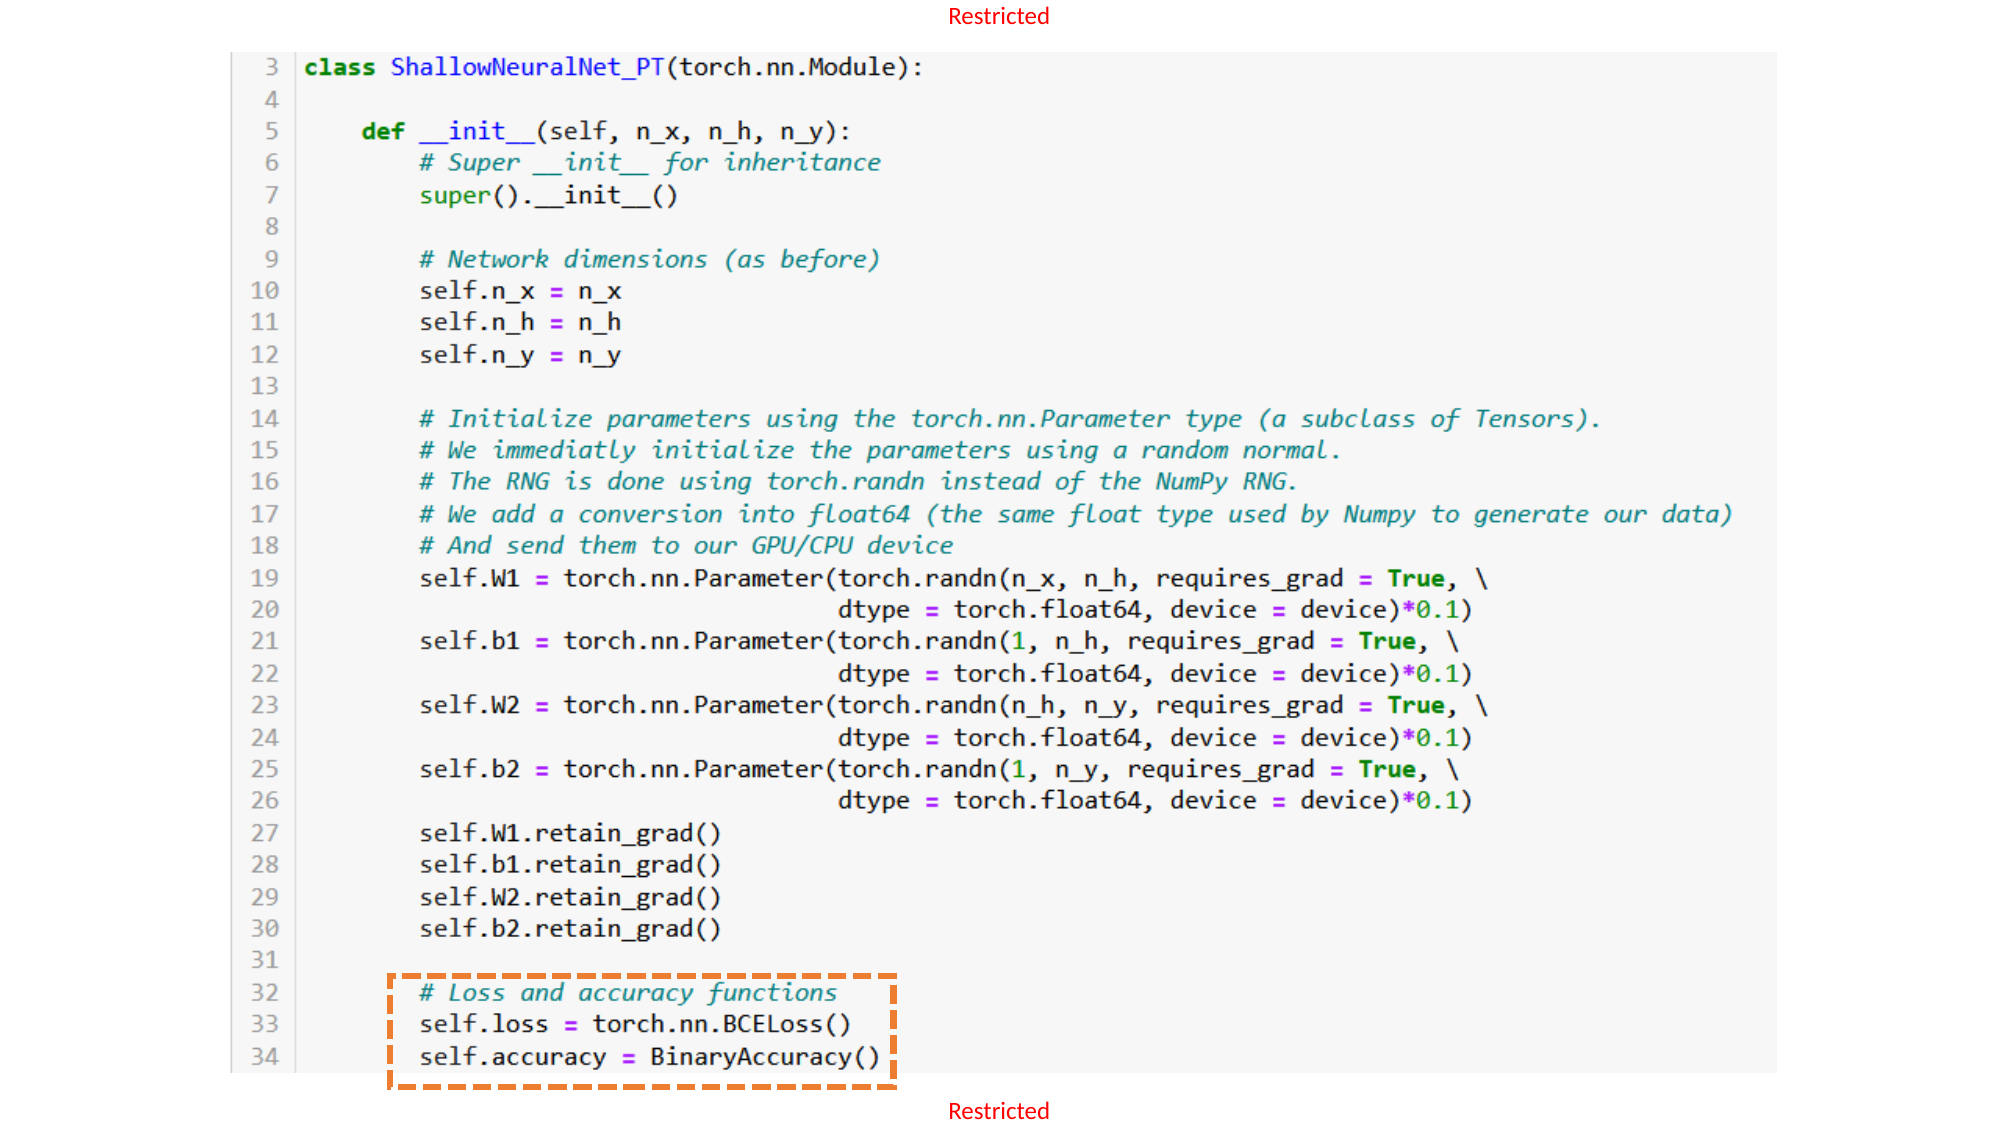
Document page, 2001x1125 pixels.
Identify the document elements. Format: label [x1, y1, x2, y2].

picture [223, 52, 1777, 1073]
text_box [389, 1073, 895, 1088]
